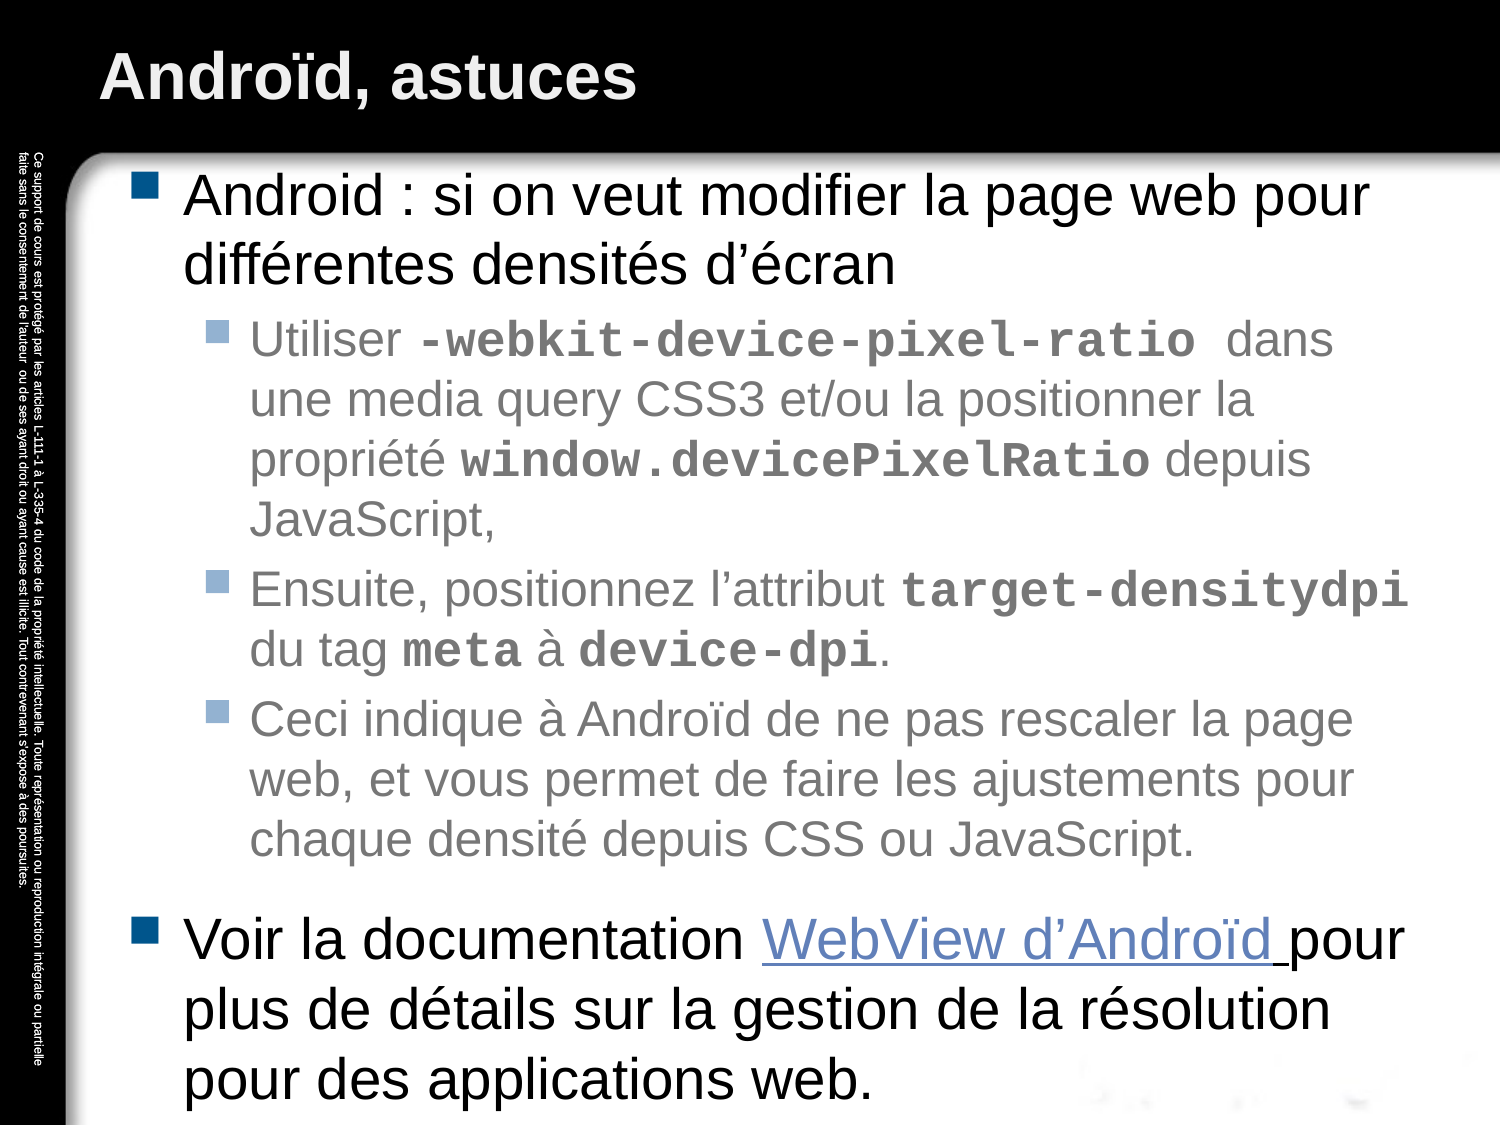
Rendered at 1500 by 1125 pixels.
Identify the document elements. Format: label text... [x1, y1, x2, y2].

list Android : si on veut modifier la page web pour différentes densités d’écran Utiliser -webkit-device-pixel-ratio dans une media query CSS3 et/ou la positionner la propriété window.devicePixelRatio depuis JavaScript, Ensuite, positionnez l’attribut target-densitydpi du tag meta à device-dpi. Ceci indique à Androïd de ne pas rescaler la page web, et vous permet de faire les ajustements pour chaque densité depuis CSS ou JavaScript. Voir la documentation WebView d’Androïd pour plus de détails sur la gestion de la résolution pour des applications web. [112, 148, 1426, 925]
picture [0, 0, 1500, 1125]
title Androïd, astuces [83, 28, 1472, 117]
